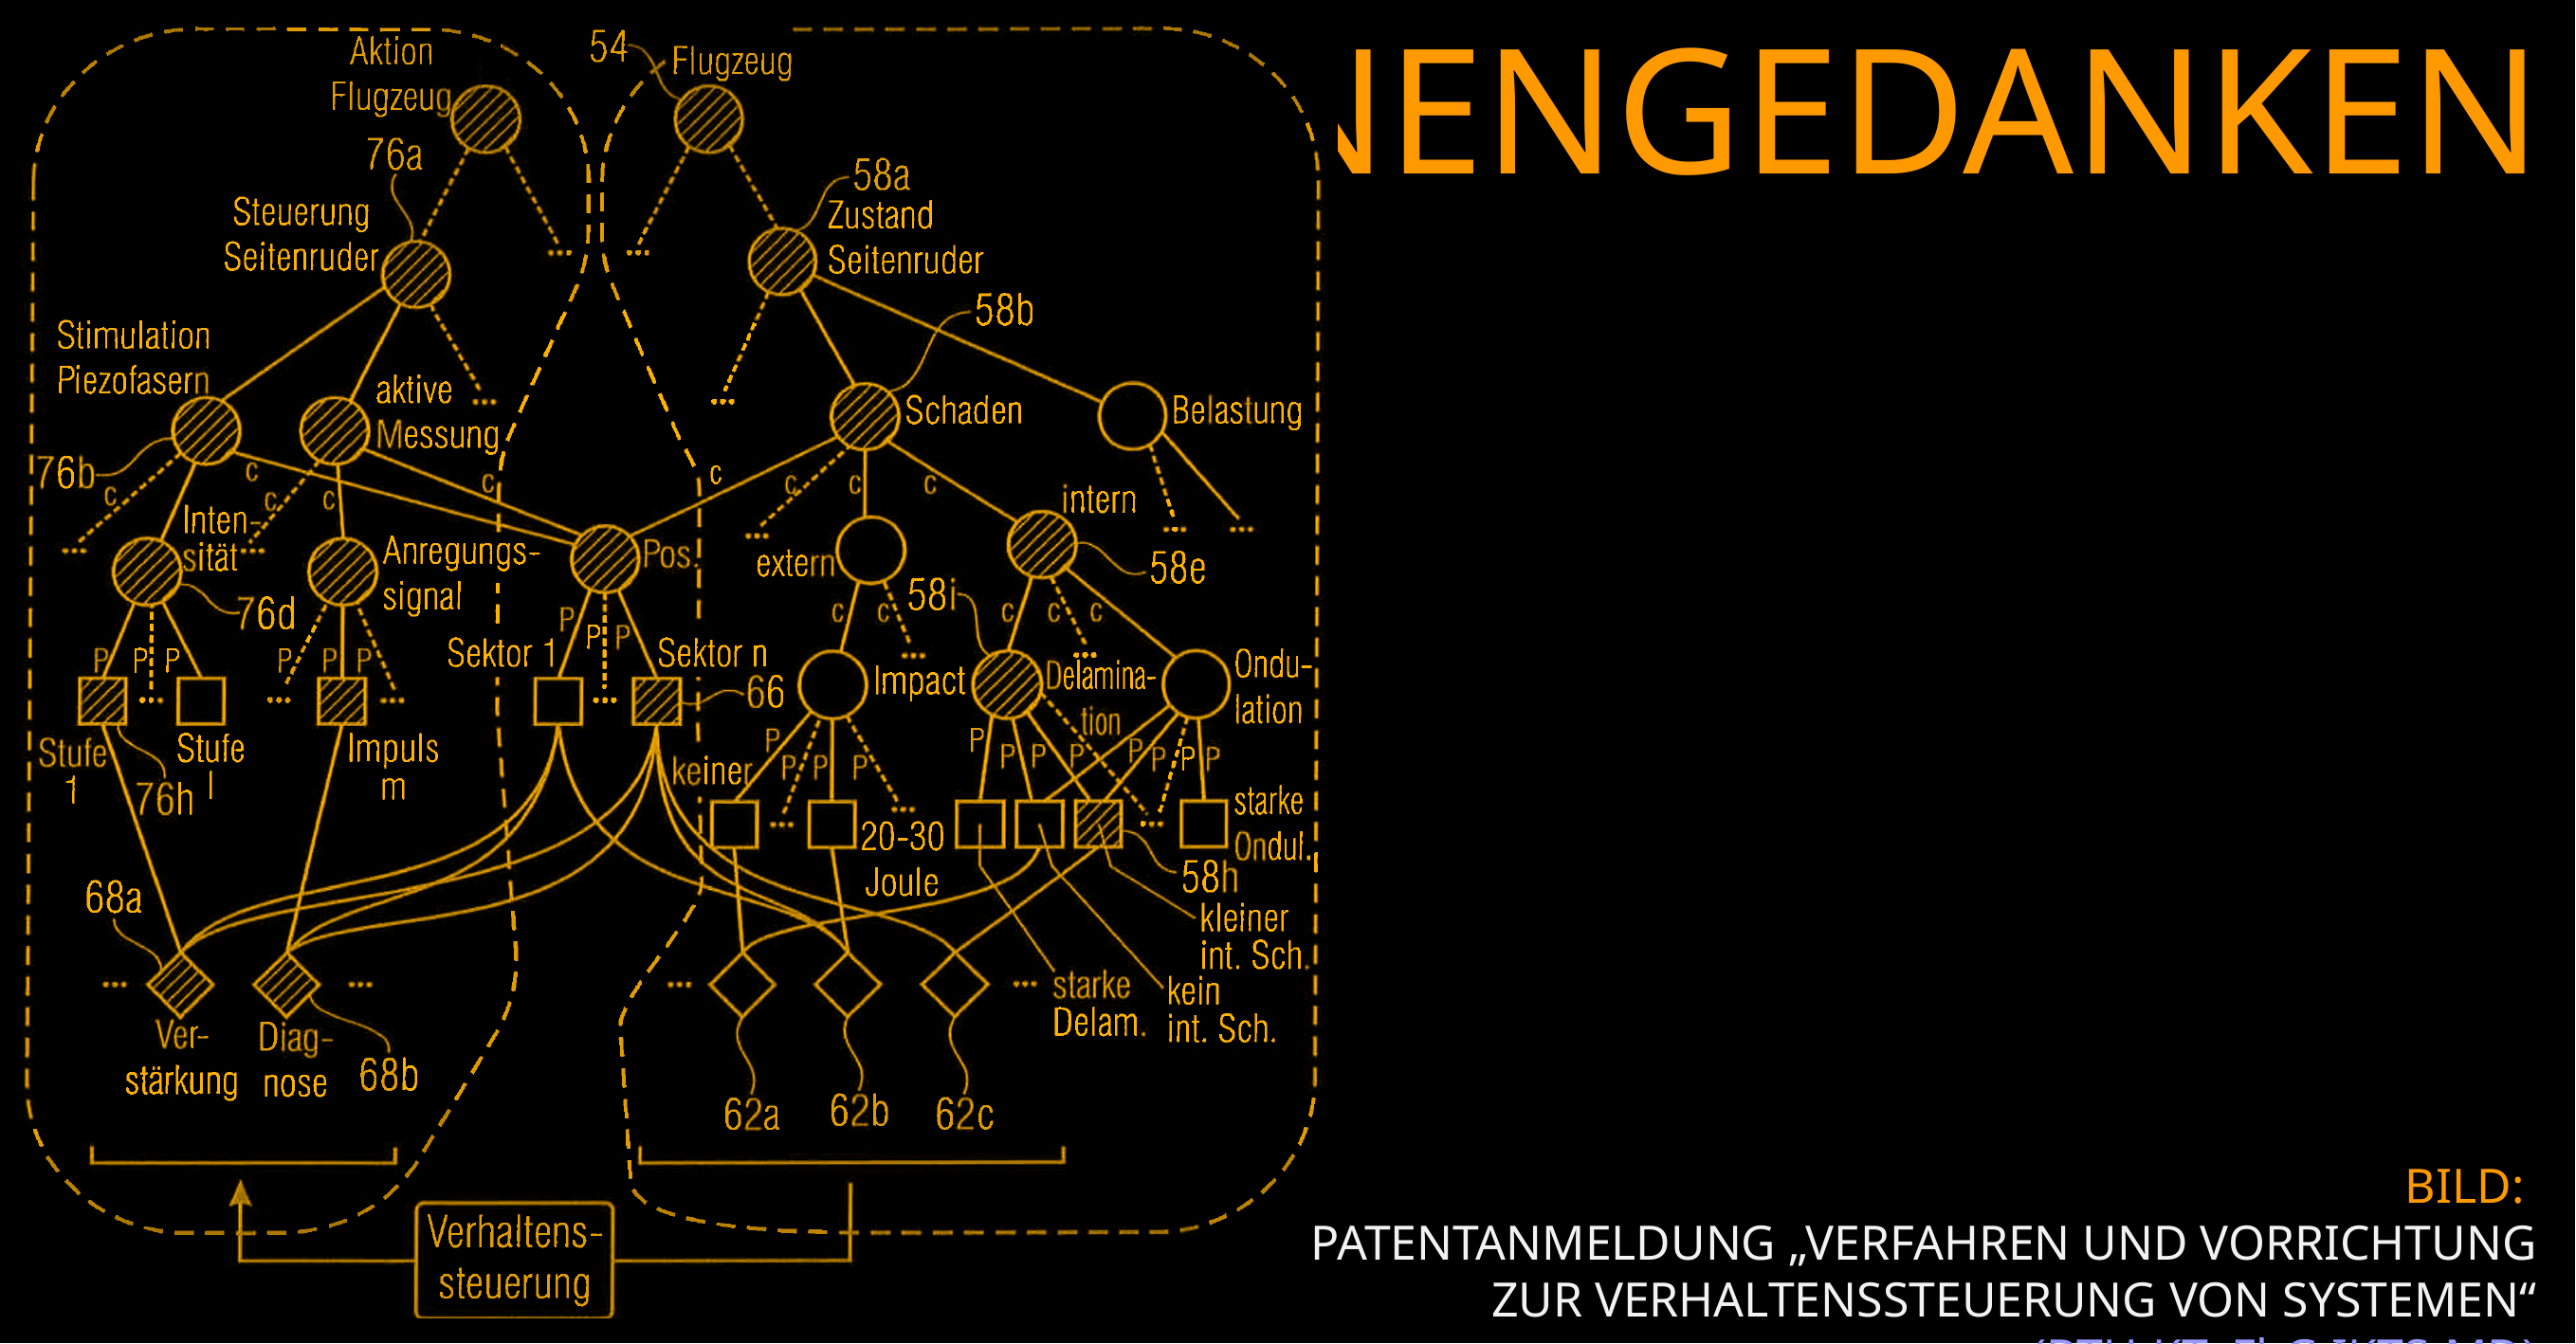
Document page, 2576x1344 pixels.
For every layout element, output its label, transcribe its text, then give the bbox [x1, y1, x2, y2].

title …Maschinengedanken [1338, 22, 2557, 214]
picture [7, 8, 1338, 1318]
text_box BILD: PATENTANMELDUNG „VERFAHREN UND VORRICHTUNG ZUR VERHALTENSSTEUERUNG VON SYSTEMEN“ (BTU-KT, FhG IKTS-MD) [1243, 1149, 2551, 1344]
